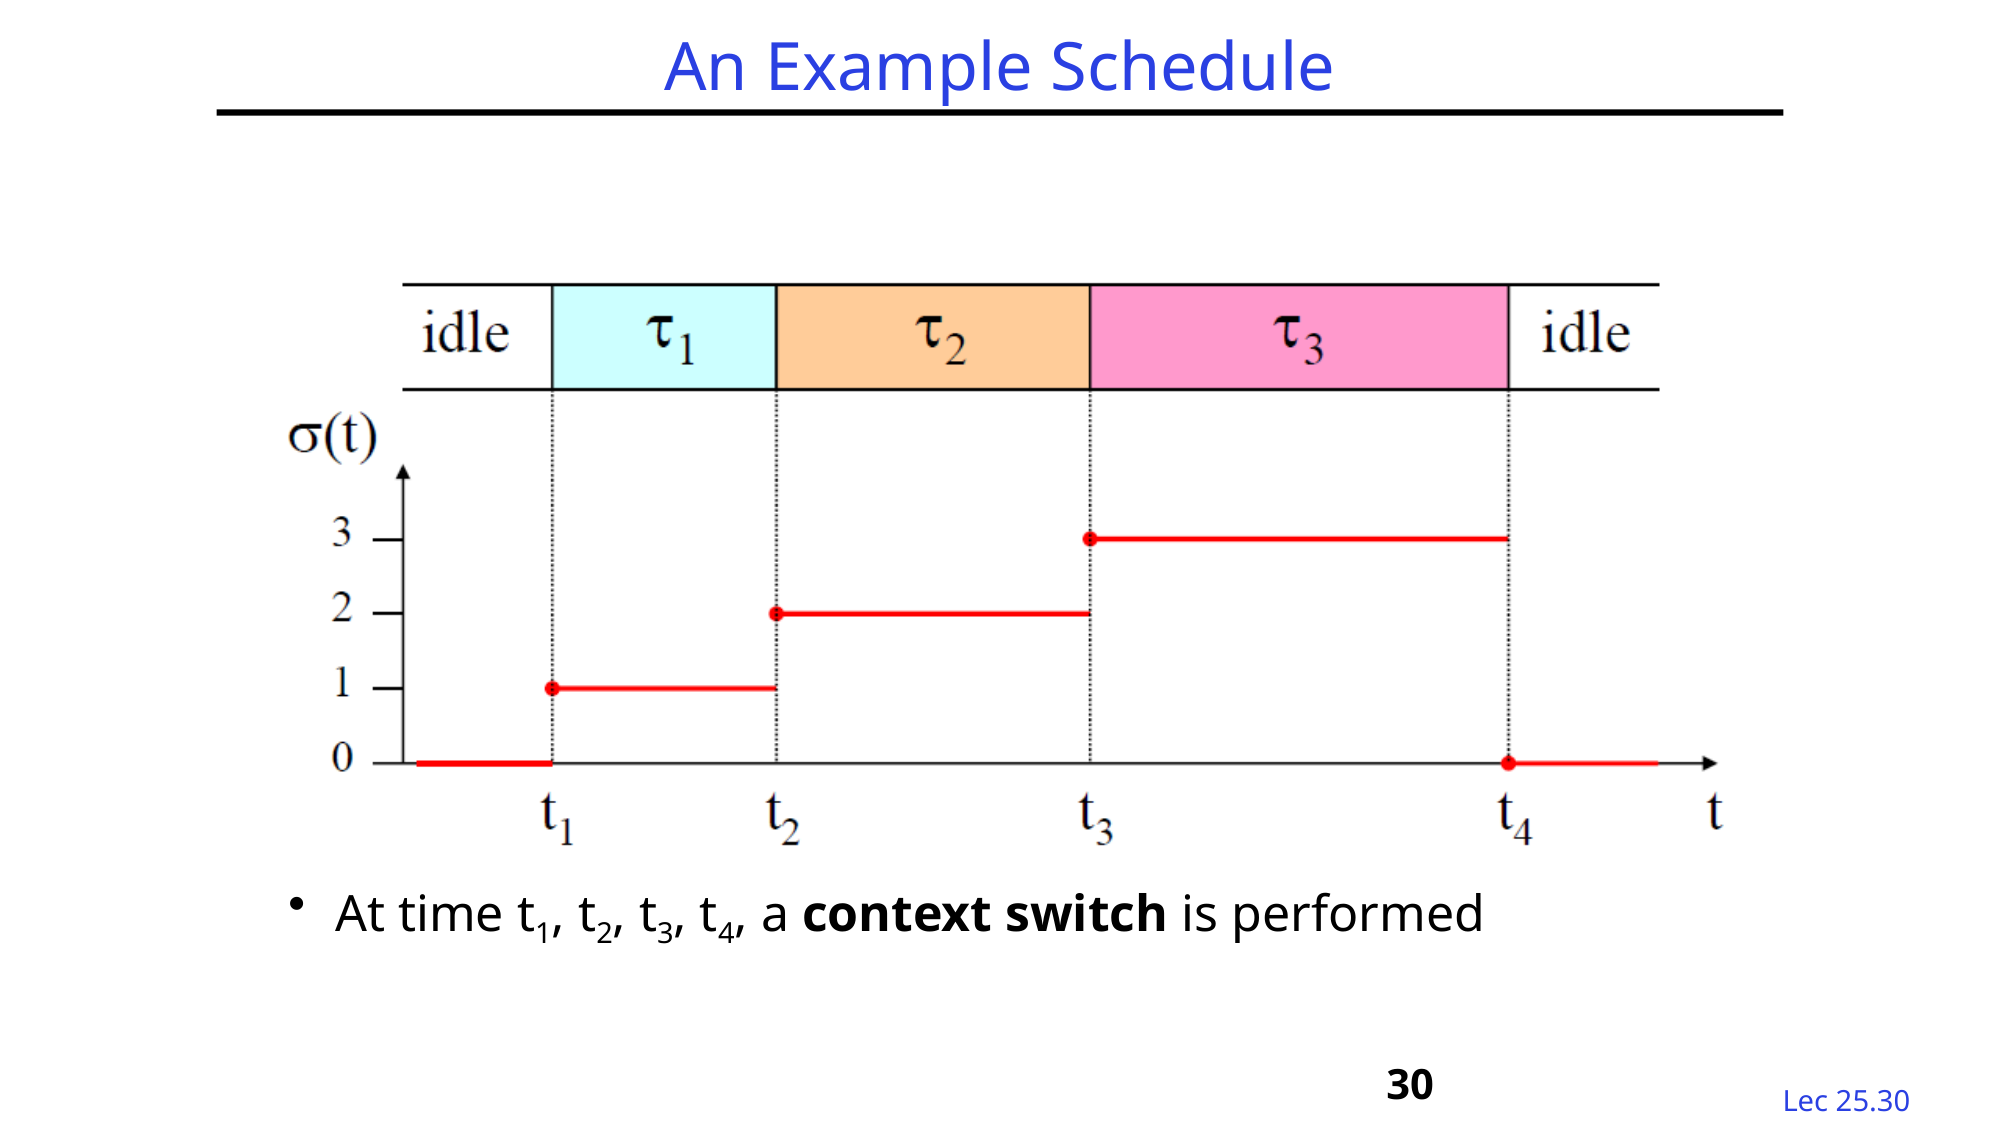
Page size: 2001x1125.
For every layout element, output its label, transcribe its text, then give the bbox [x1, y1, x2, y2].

title An Example Schedule [216, 24, 1784, 113]
list At time t1, t2, t3, t4, a context switch is performed [273, 875, 1750, 1032]
picture [273, 274, 1727, 851]
slide_number 30 [1136, 1050, 1450, 1125]
